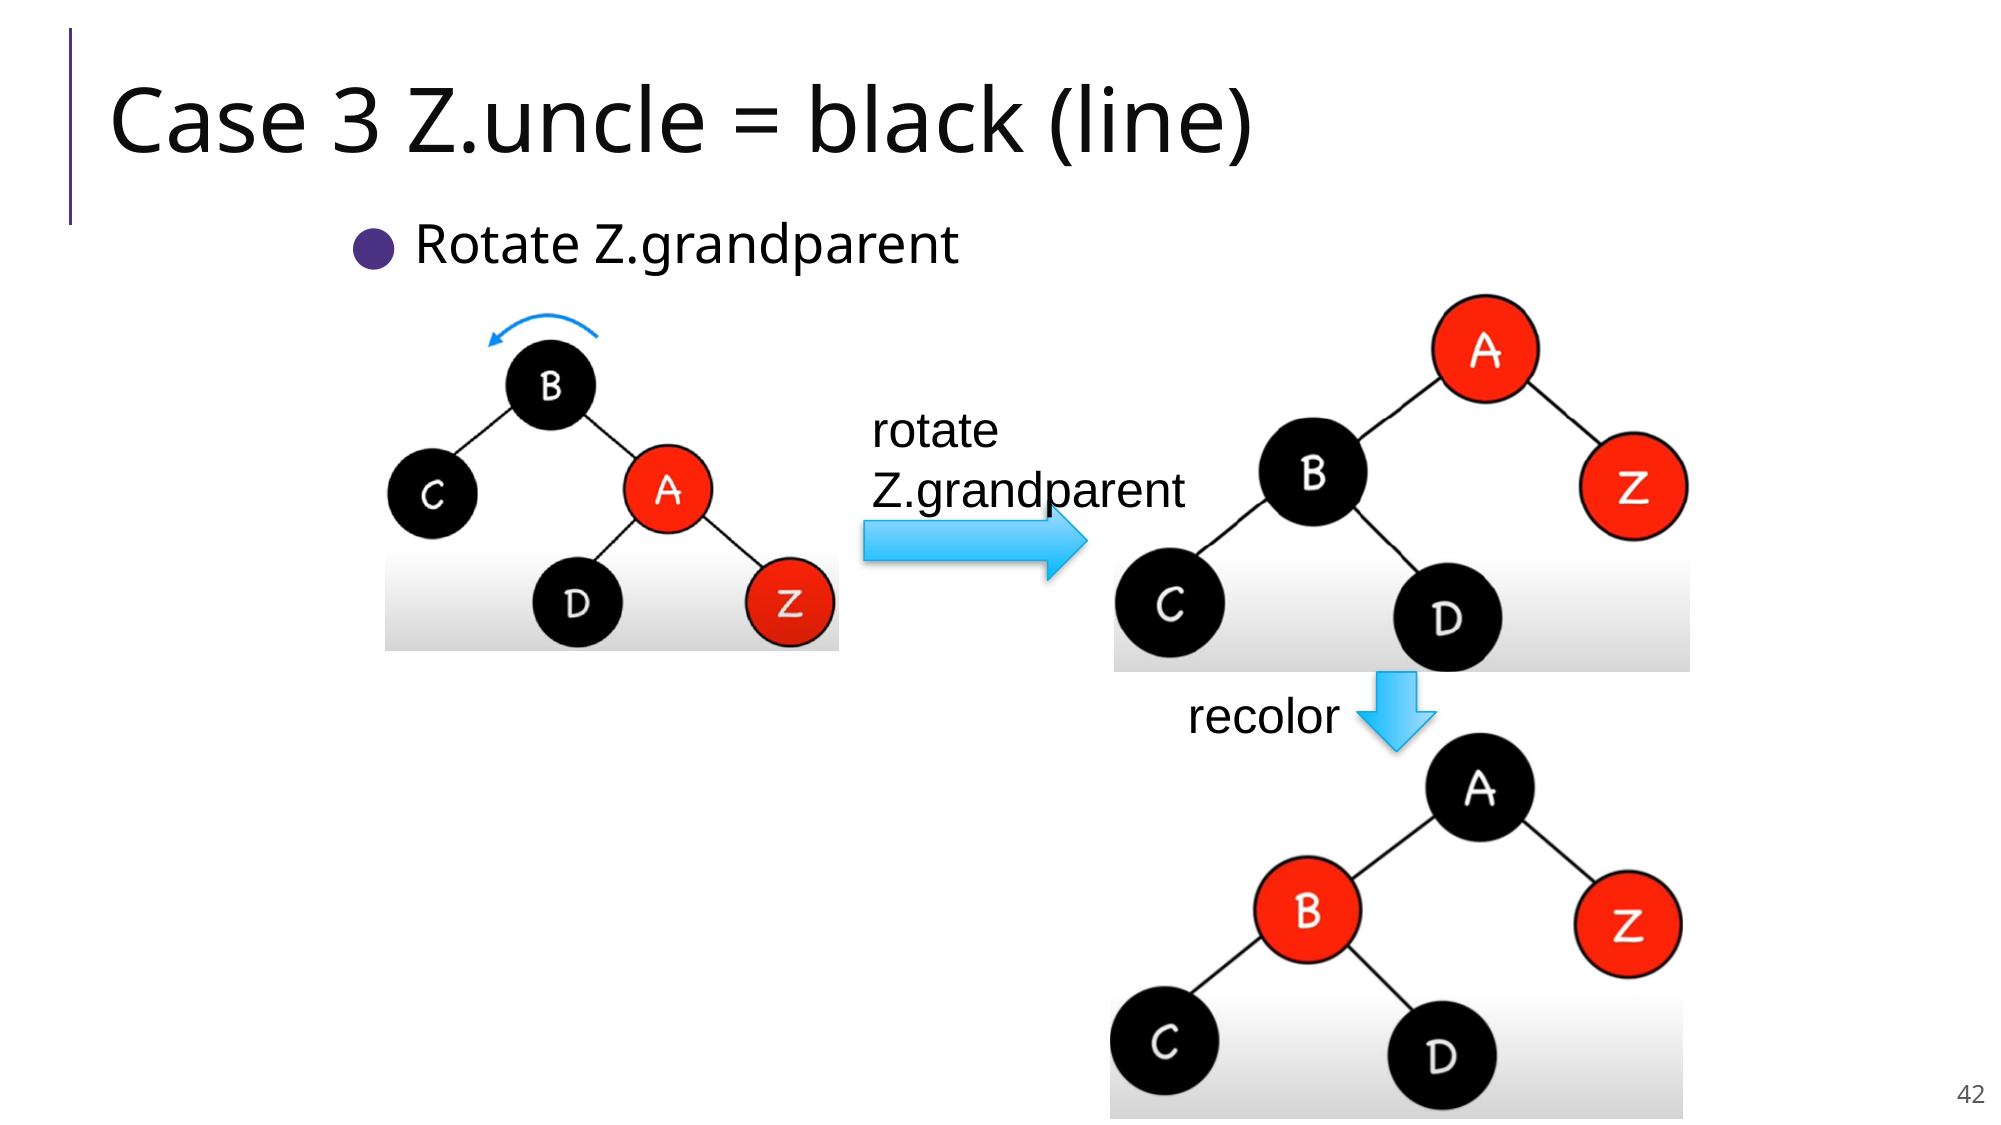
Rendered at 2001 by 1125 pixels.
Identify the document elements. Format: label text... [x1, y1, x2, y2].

picture [385, 312, 840, 651]
list Rotate Z.grandparent [332, 209, 1683, 308]
text_box recolor [1173, 680, 1356, 730]
picture [1110, 731, 1683, 1119]
title Case 3 Z.uncle = black (line) [94, 43, 1930, 210]
text_box rotate Z.grandparent [857, 390, 1109, 526]
text_box [863, 526, 1088, 581]
text_box [1356, 680, 1438, 730]
picture [1114, 292, 1690, 672]
